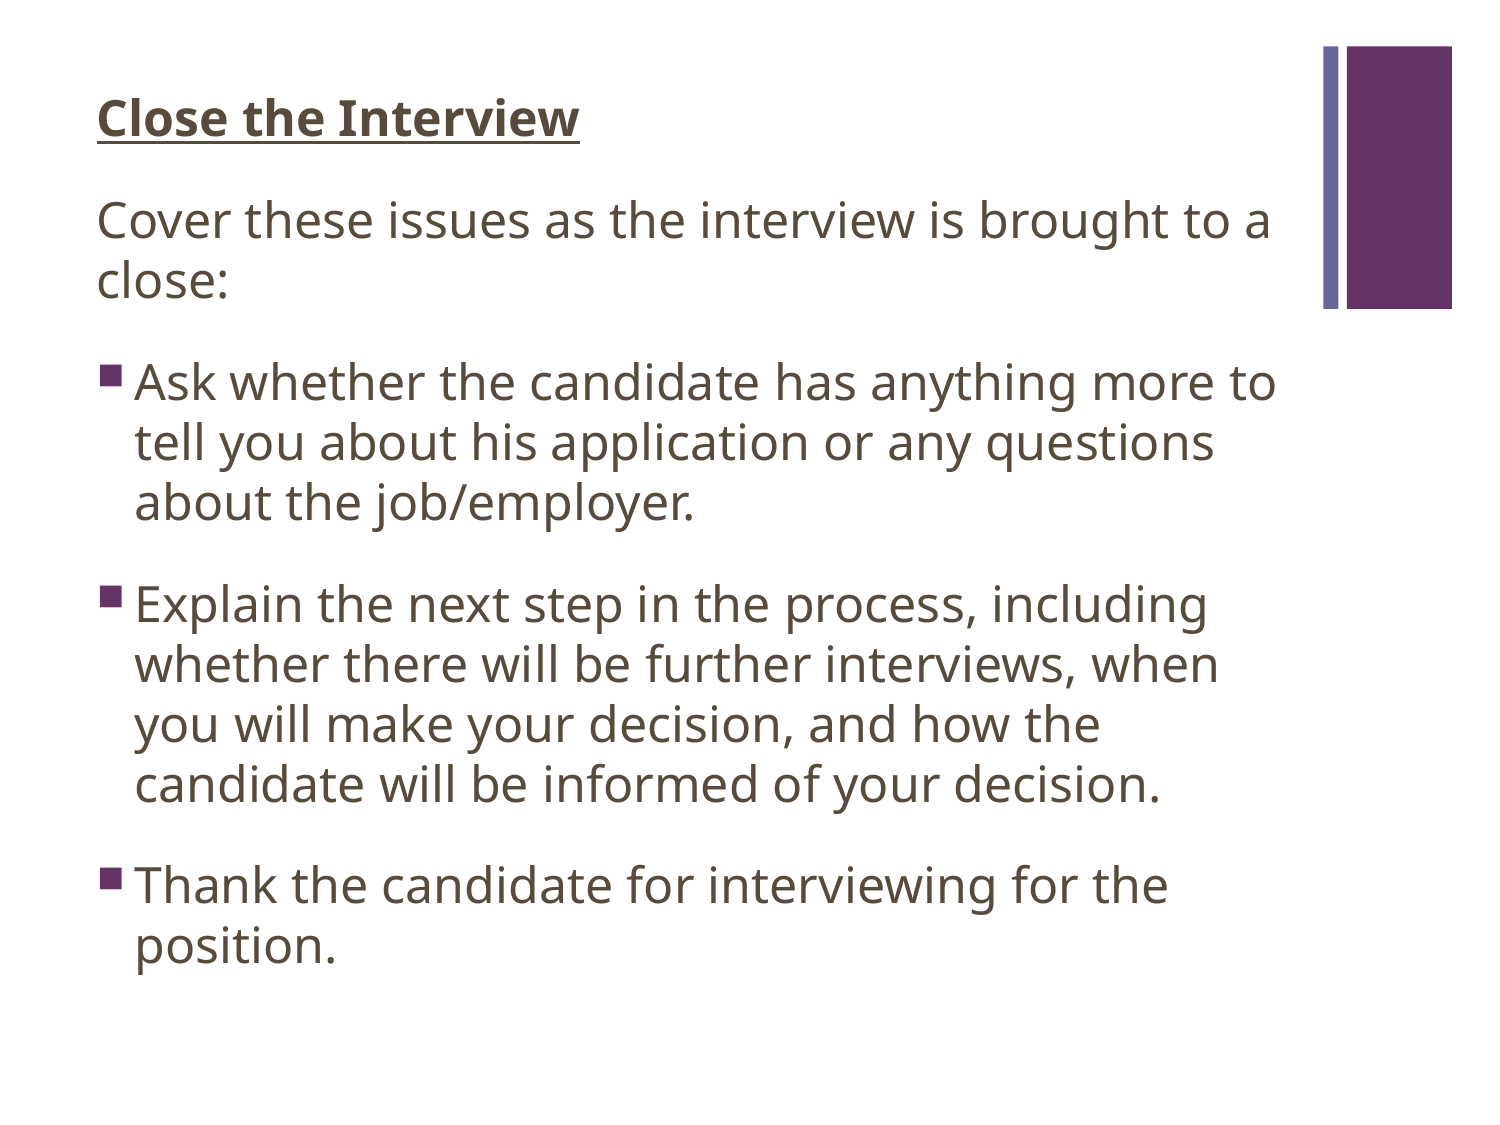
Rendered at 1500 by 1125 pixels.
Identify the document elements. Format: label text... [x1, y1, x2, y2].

list Close the Interview Cover these issues as the interview is brought to a close: Ask whether the candidate has anything more to tell you about his application or any questions about the job/employer. Explain the next step in the process, including whether there will be further interviews, when you will make your decision, and how the candidate will be informed of your decision. Thank the candidate for interviewing for the position. [81, 79, 1322, 1005]
